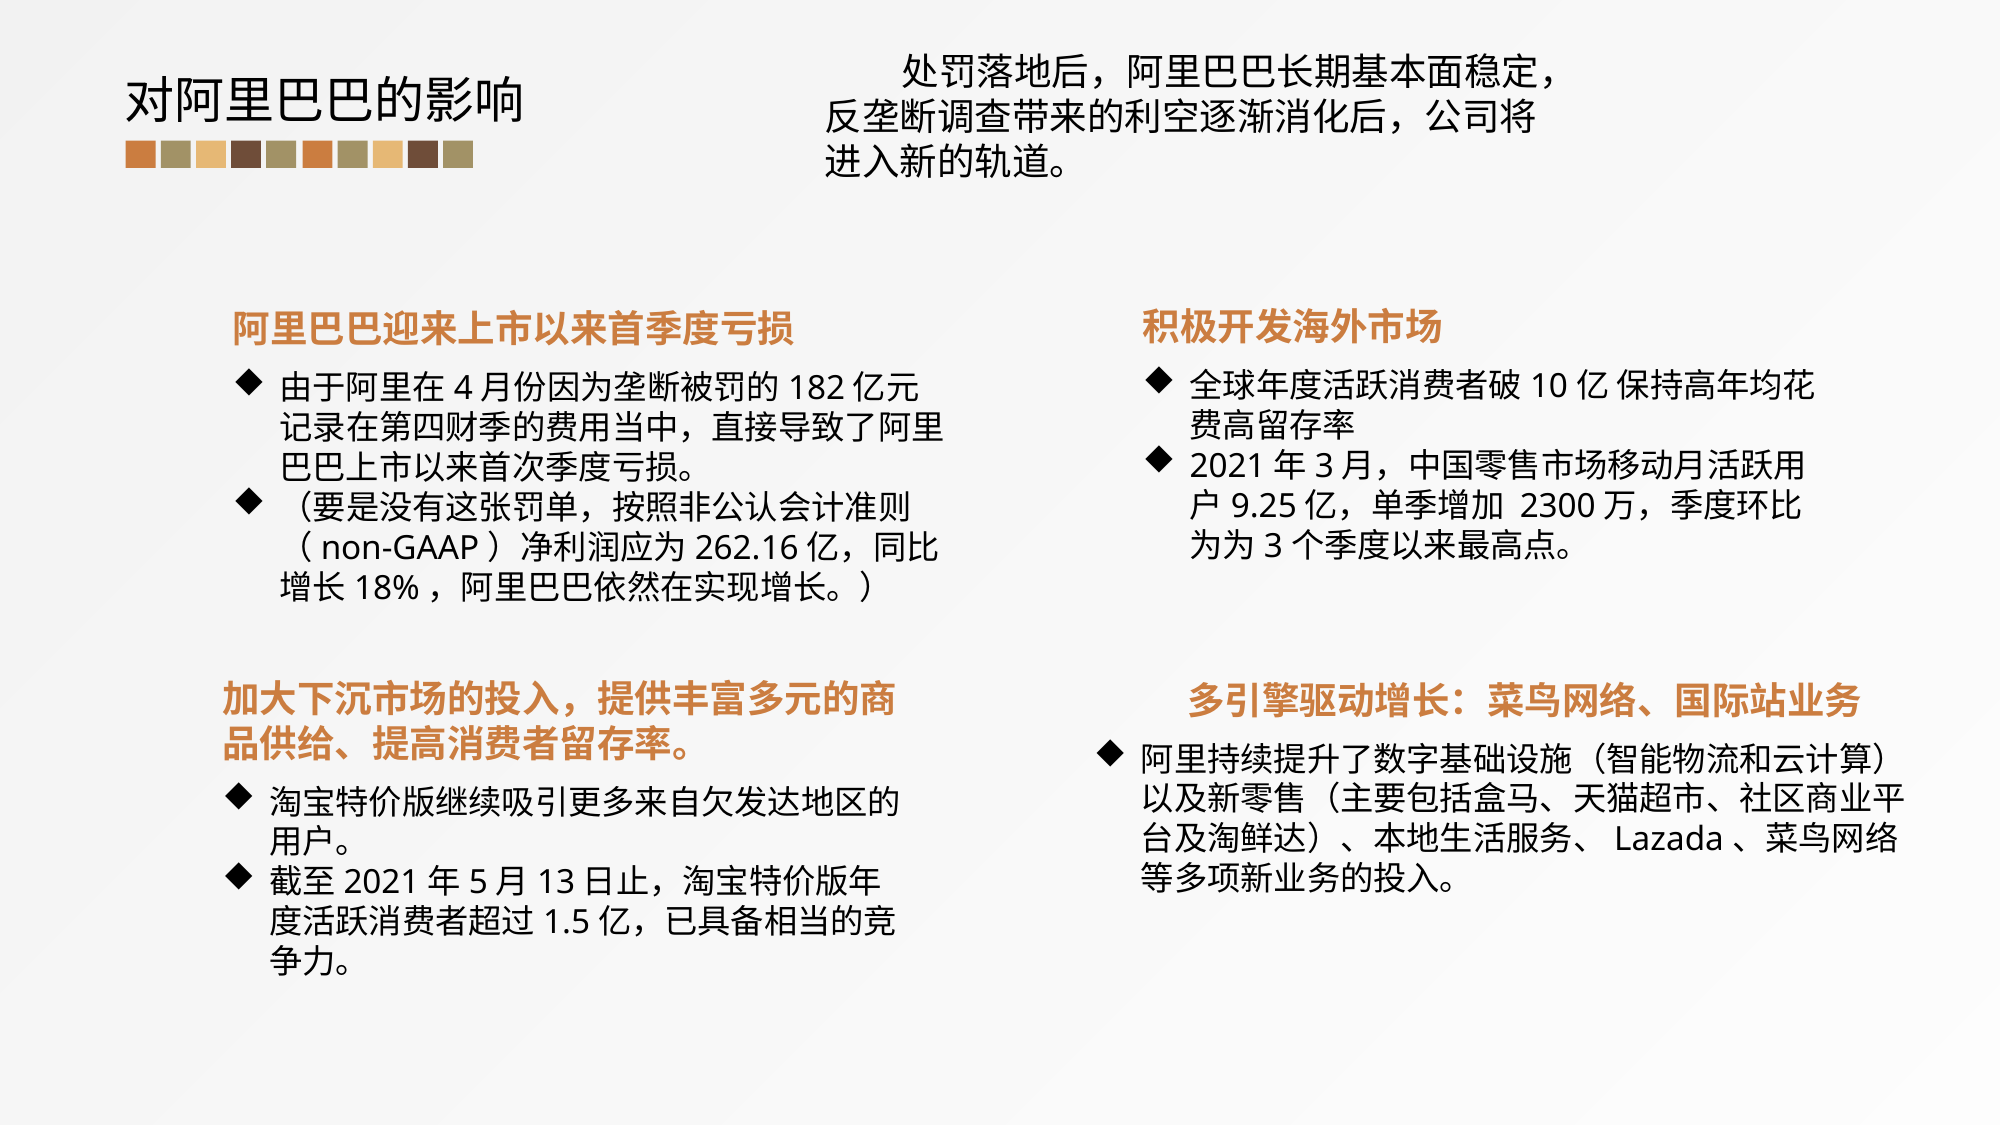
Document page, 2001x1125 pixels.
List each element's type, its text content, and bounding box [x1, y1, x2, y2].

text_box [1127, 295, 1832, 574]
text_box 处罚落地后，阿里巴巴长期基本面稳定，反垄断调查带来的利空逐渐消化后，公司将进入新的轨道。 [809, 40, 1563, 191]
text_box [1079, 669, 1977, 907]
text_box 对阿里巴巴的影响 [110, 61, 540, 137]
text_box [207, 667, 927, 950]
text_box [125, 140, 474, 168]
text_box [217, 297, 963, 617]
